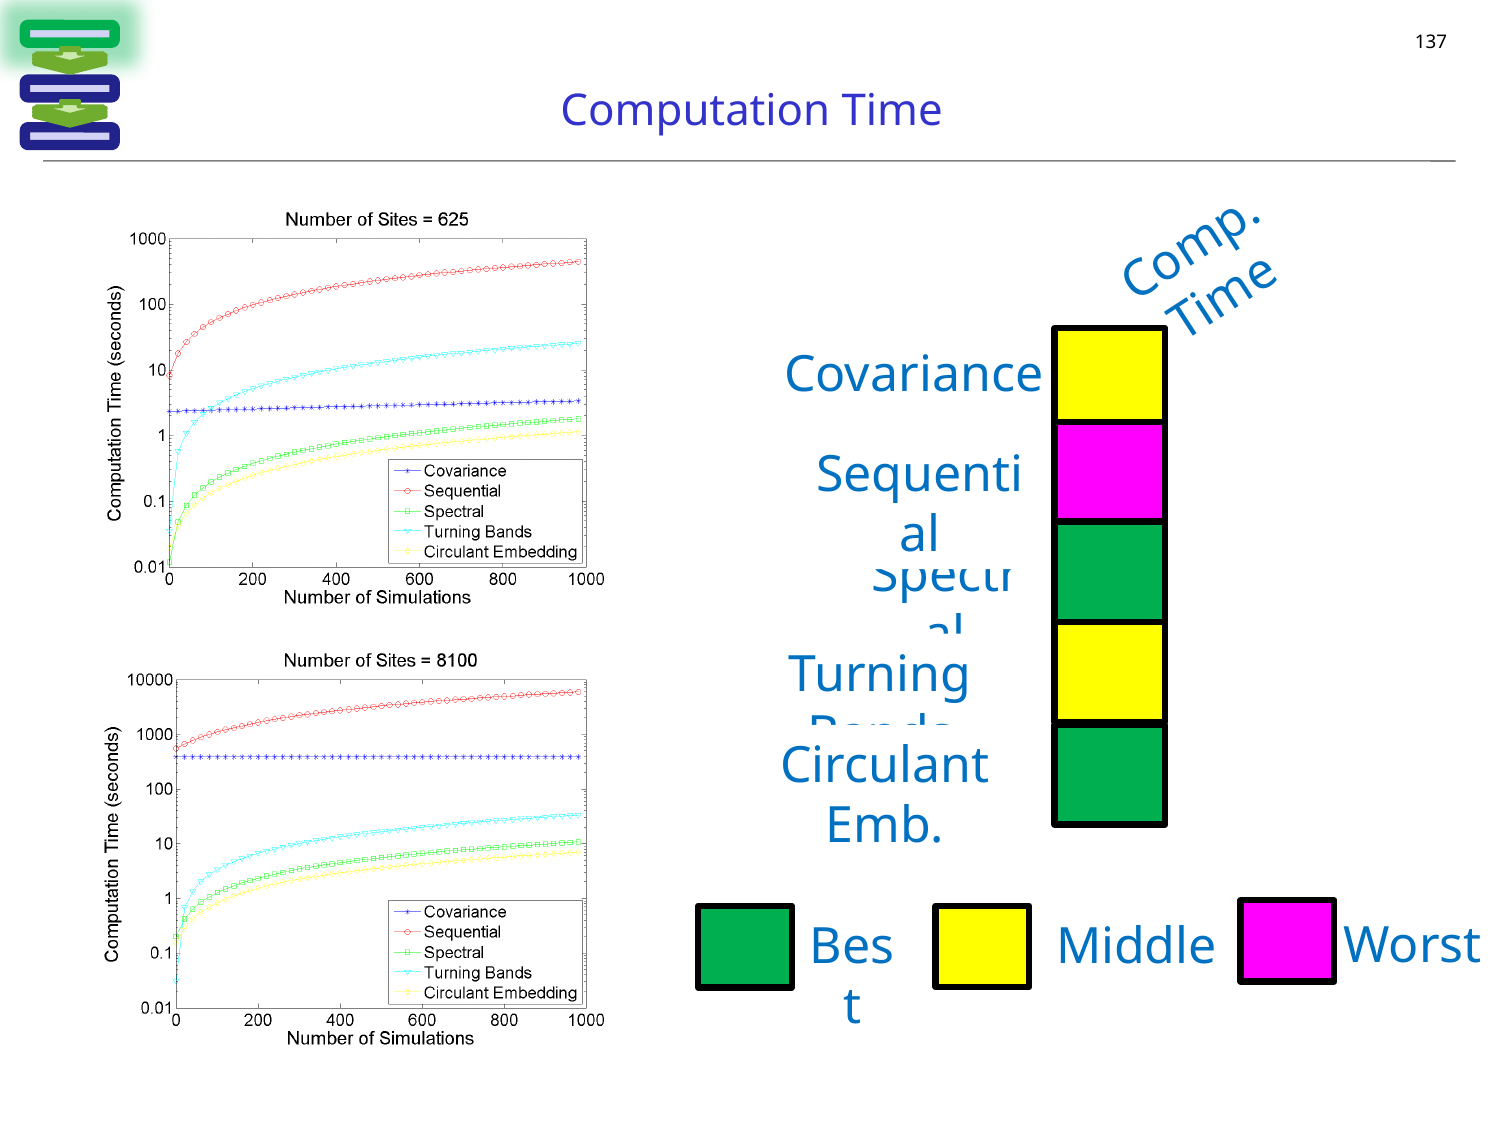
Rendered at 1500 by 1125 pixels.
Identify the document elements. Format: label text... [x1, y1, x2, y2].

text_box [24, 24, 115, 146]
picture [99, 207, 638, 612]
picture [99, 649, 638, 1053]
title Computation Time [118, 66, 1428, 150]
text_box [696, 206, 1500, 988]
